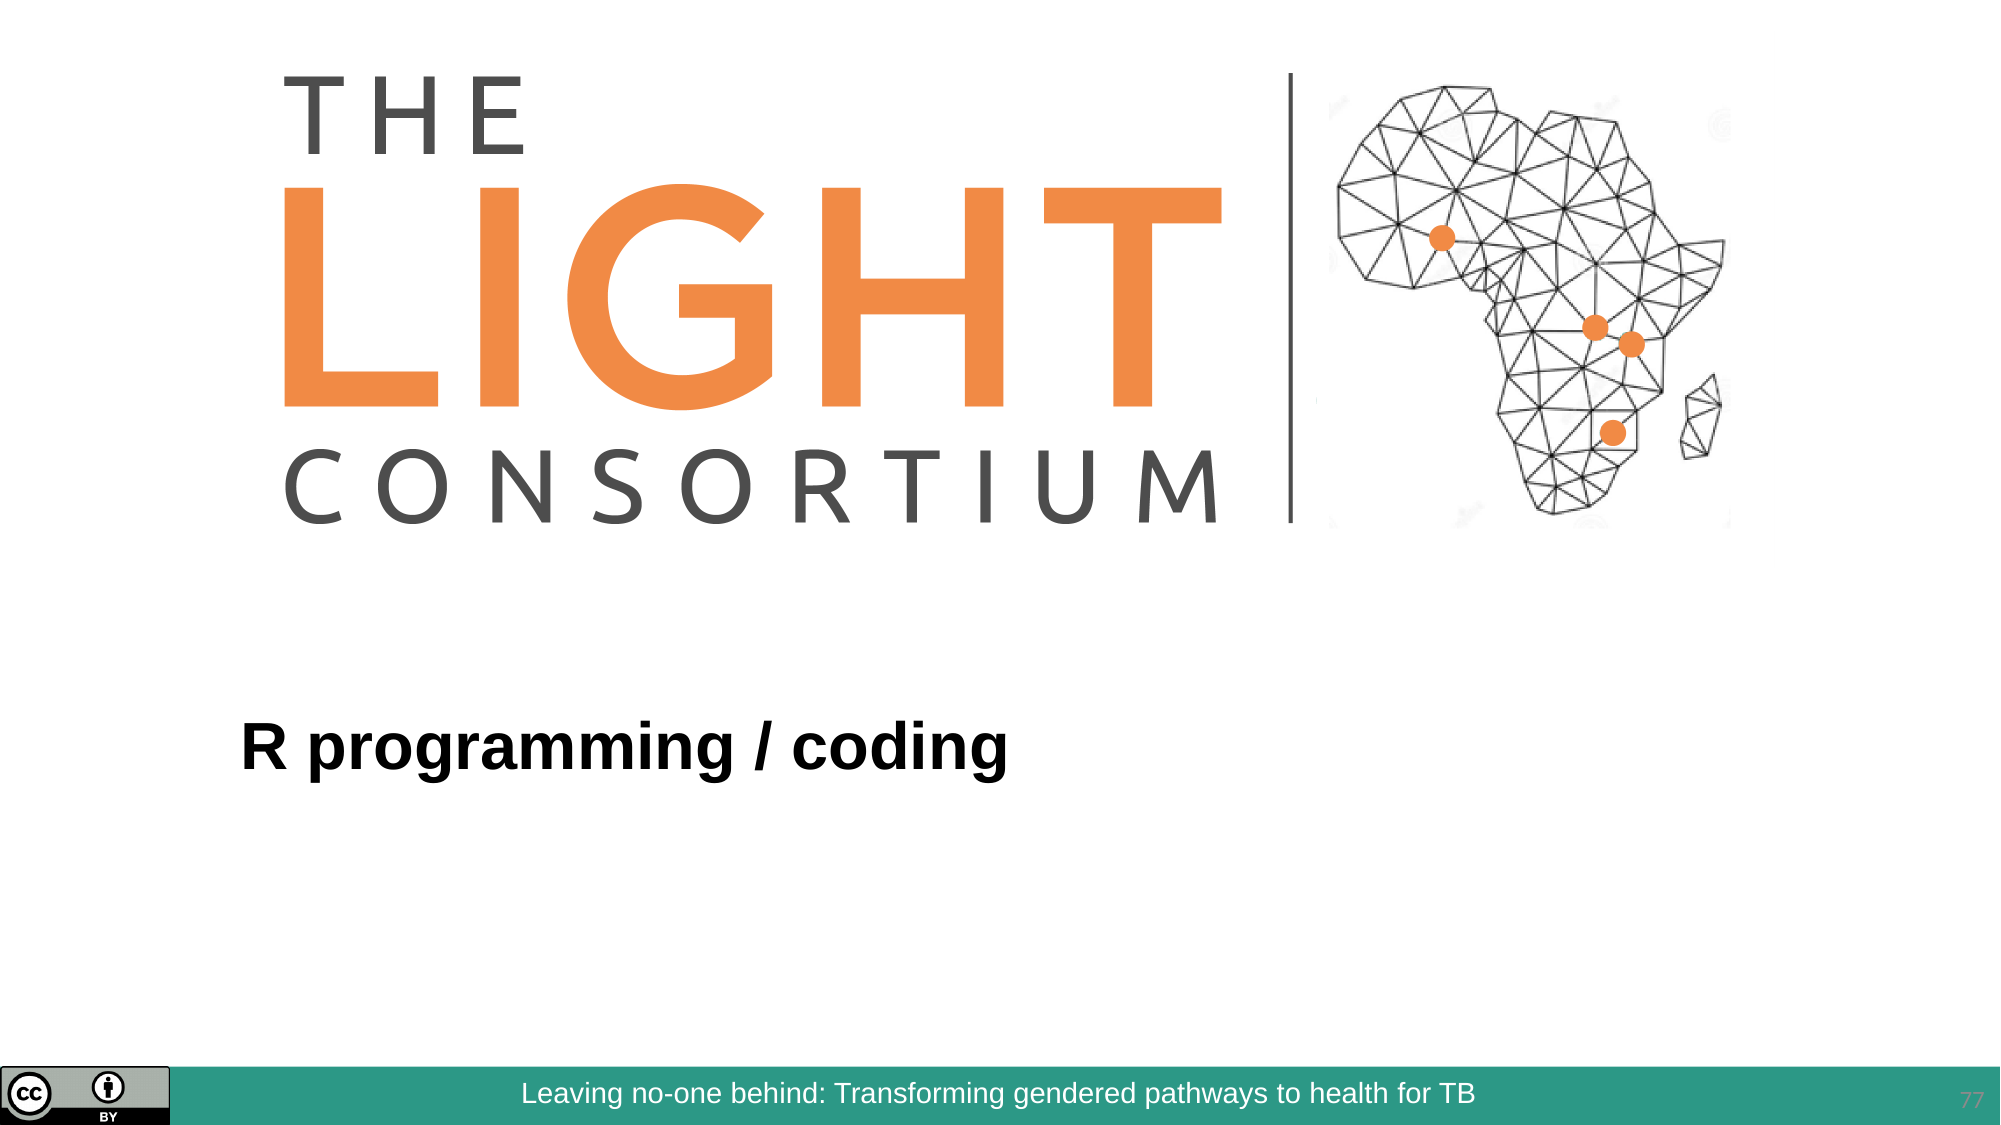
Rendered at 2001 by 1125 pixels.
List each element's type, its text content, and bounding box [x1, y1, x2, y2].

title R programming / coding [225, 648, 1932, 792]
picture [0, 1066, 170, 1125]
picture [225, 31, 1775, 568]
slide_number ‹#› [1550, 1073, 2000, 1125]
